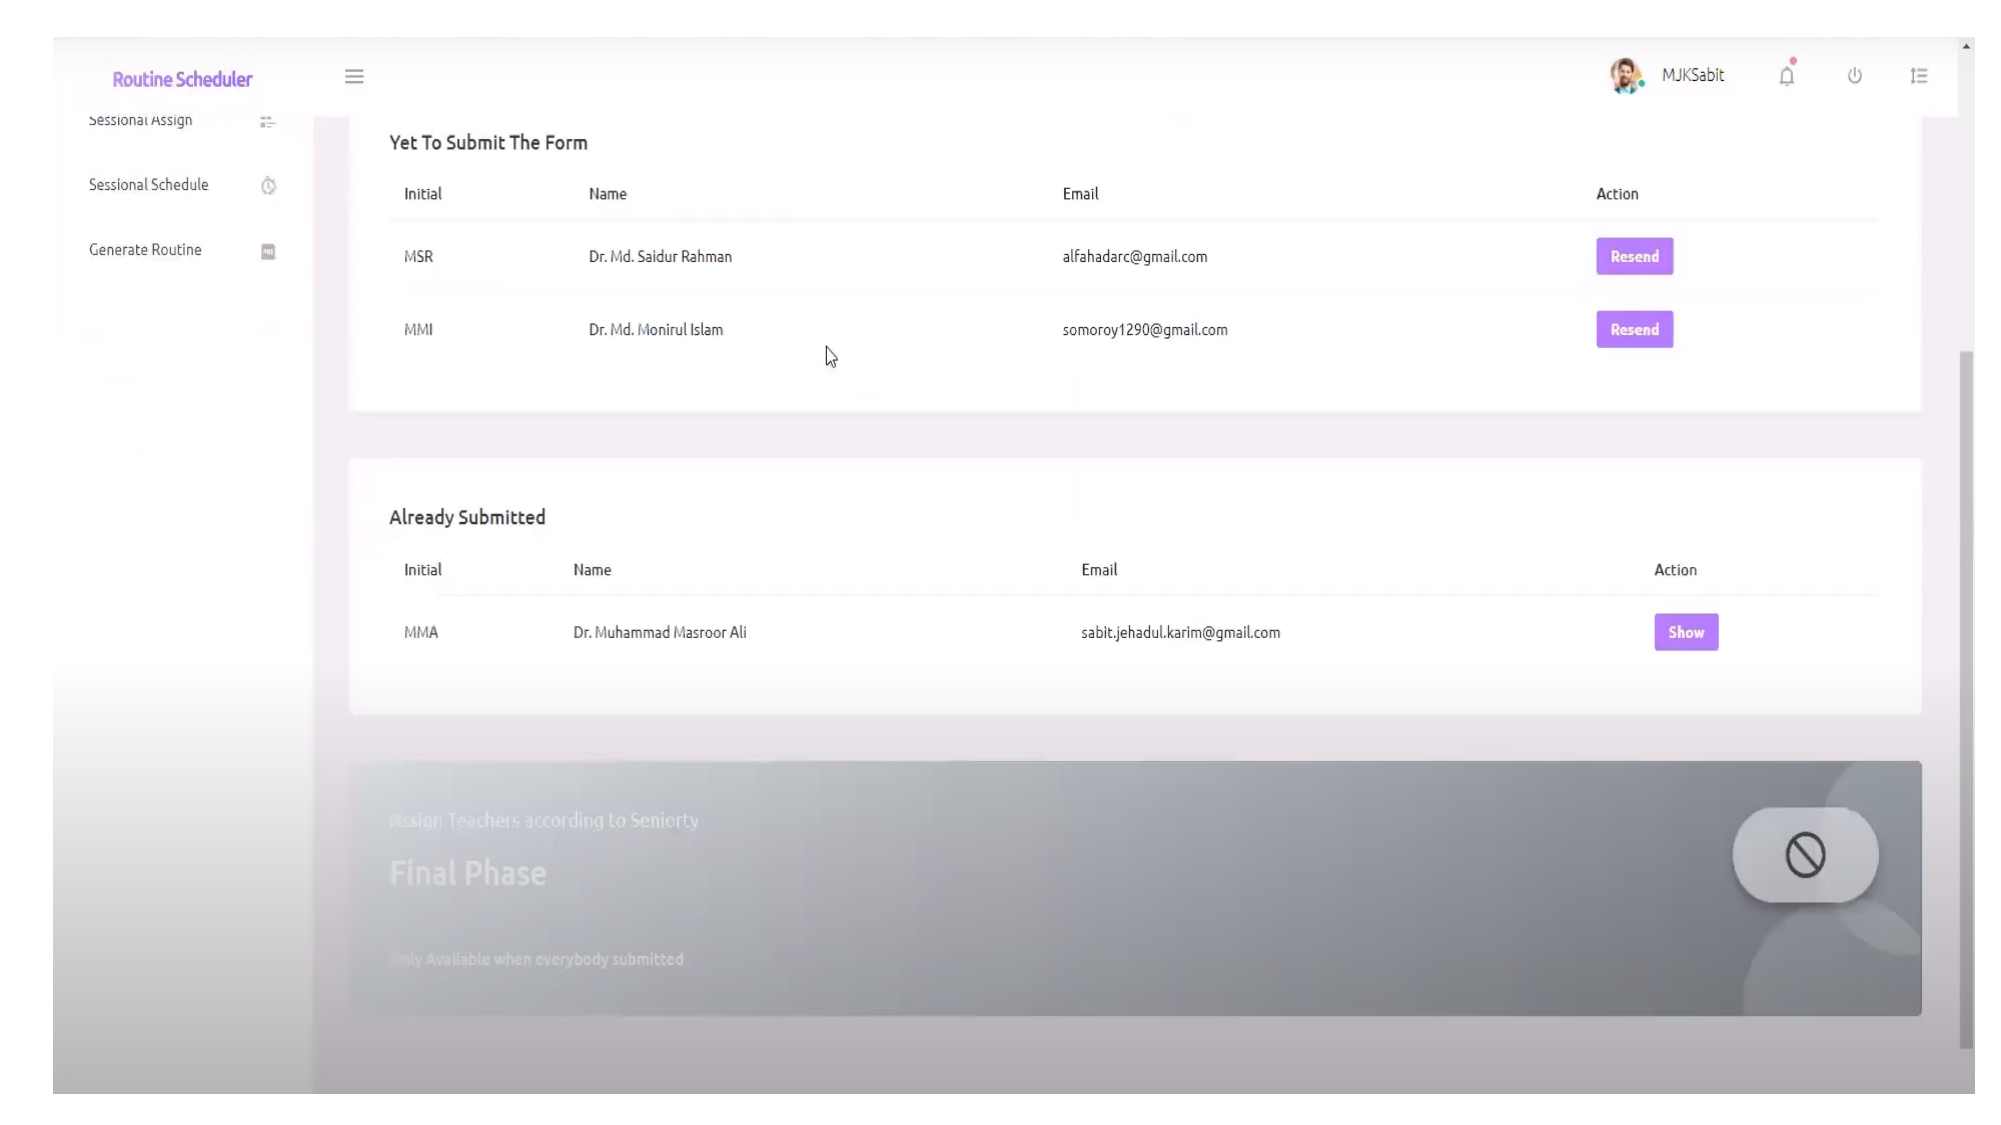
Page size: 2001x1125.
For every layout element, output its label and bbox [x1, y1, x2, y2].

list [53, 37, 1975, 1094]
